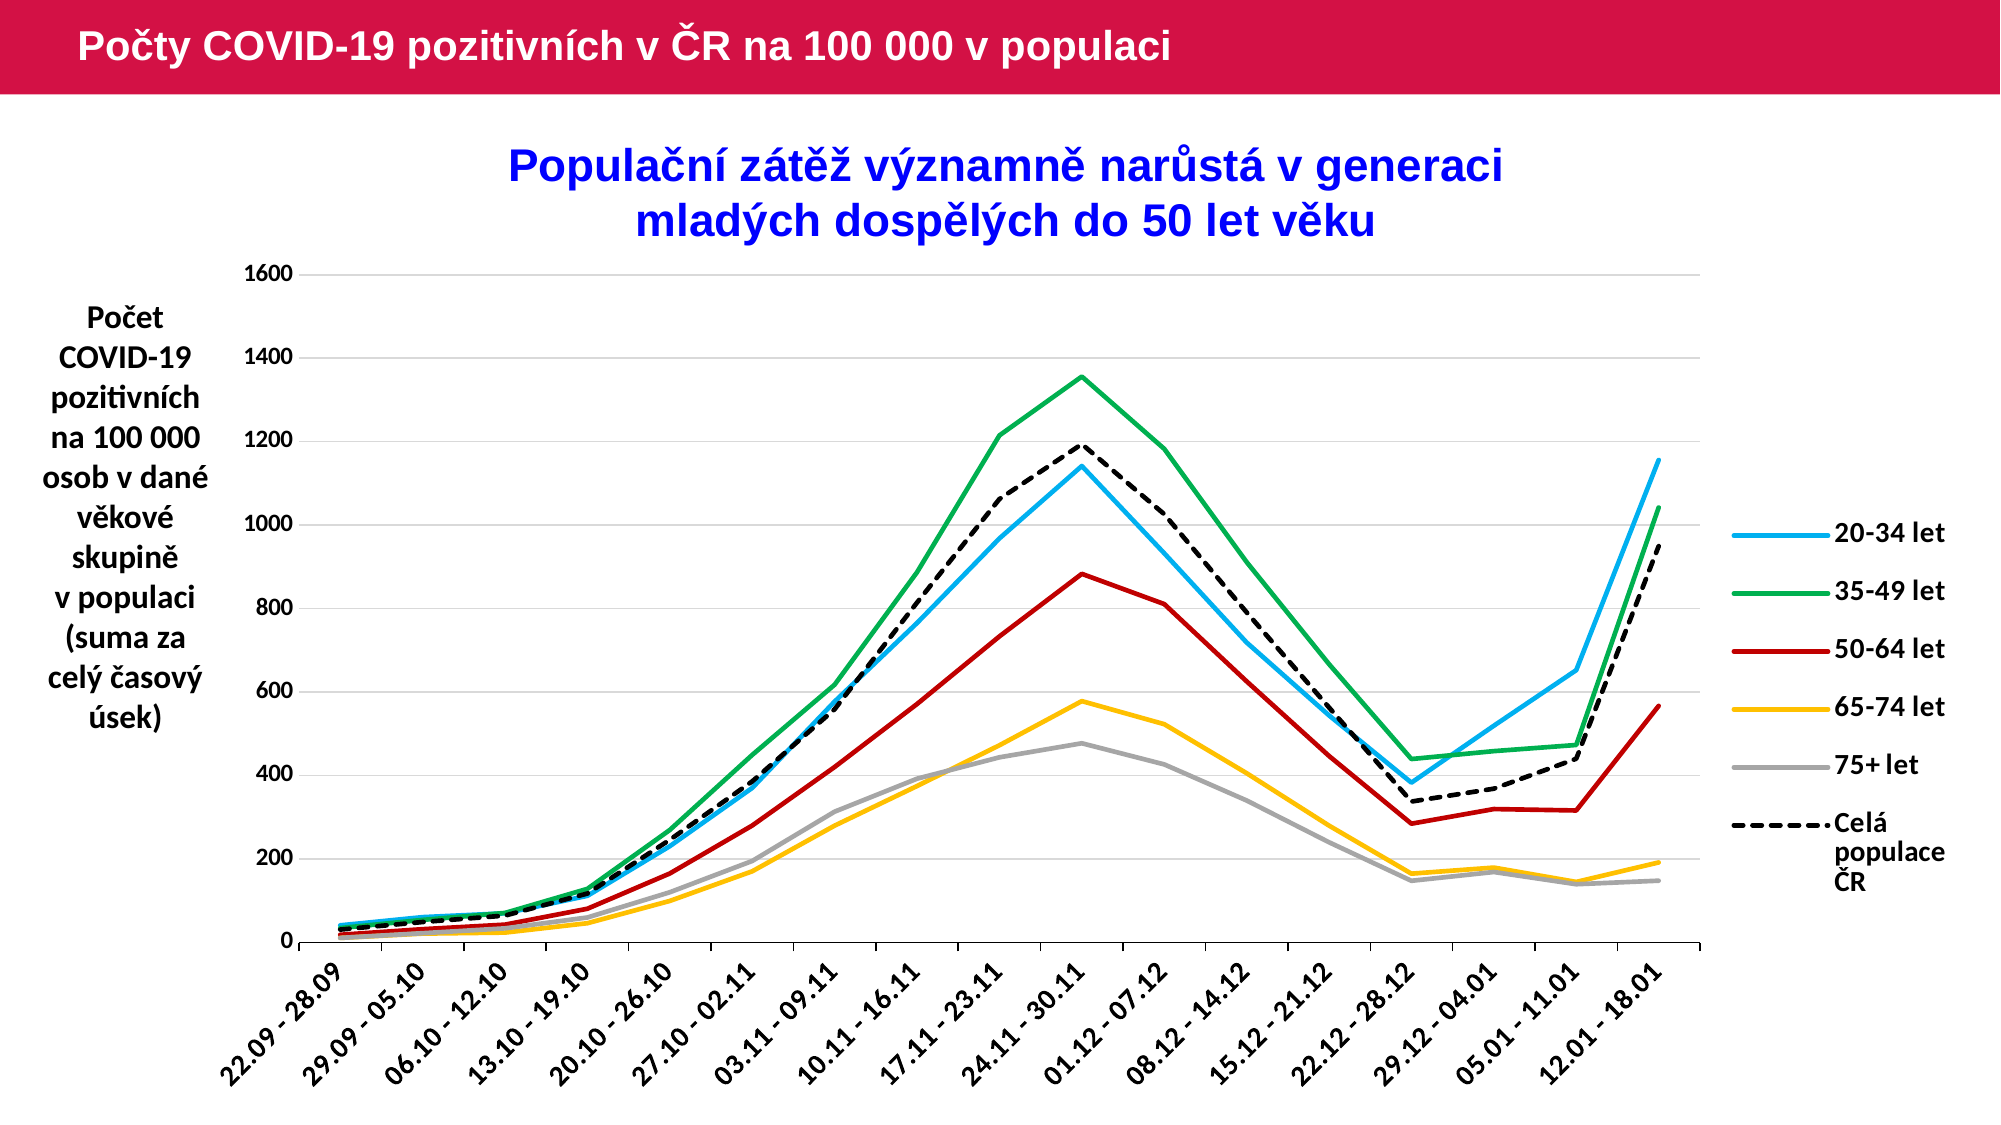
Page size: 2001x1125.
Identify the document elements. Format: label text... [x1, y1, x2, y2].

text_box Populační zátěž významně narůstá v generaci mladých dospělých do 50 let věku [82, 128, 1944, 253]
chart [215, 250, 1965, 1125]
text_box Počet COVID-19 pozitivních na 100 000 osob v dané věkové skupině v populaci (suma za celý časový úsek) [22, 288, 215, 743]
title Počty COVID-19 pozitivních v ČR na 100 000 v populaci [62, 0, 1318, 95]
